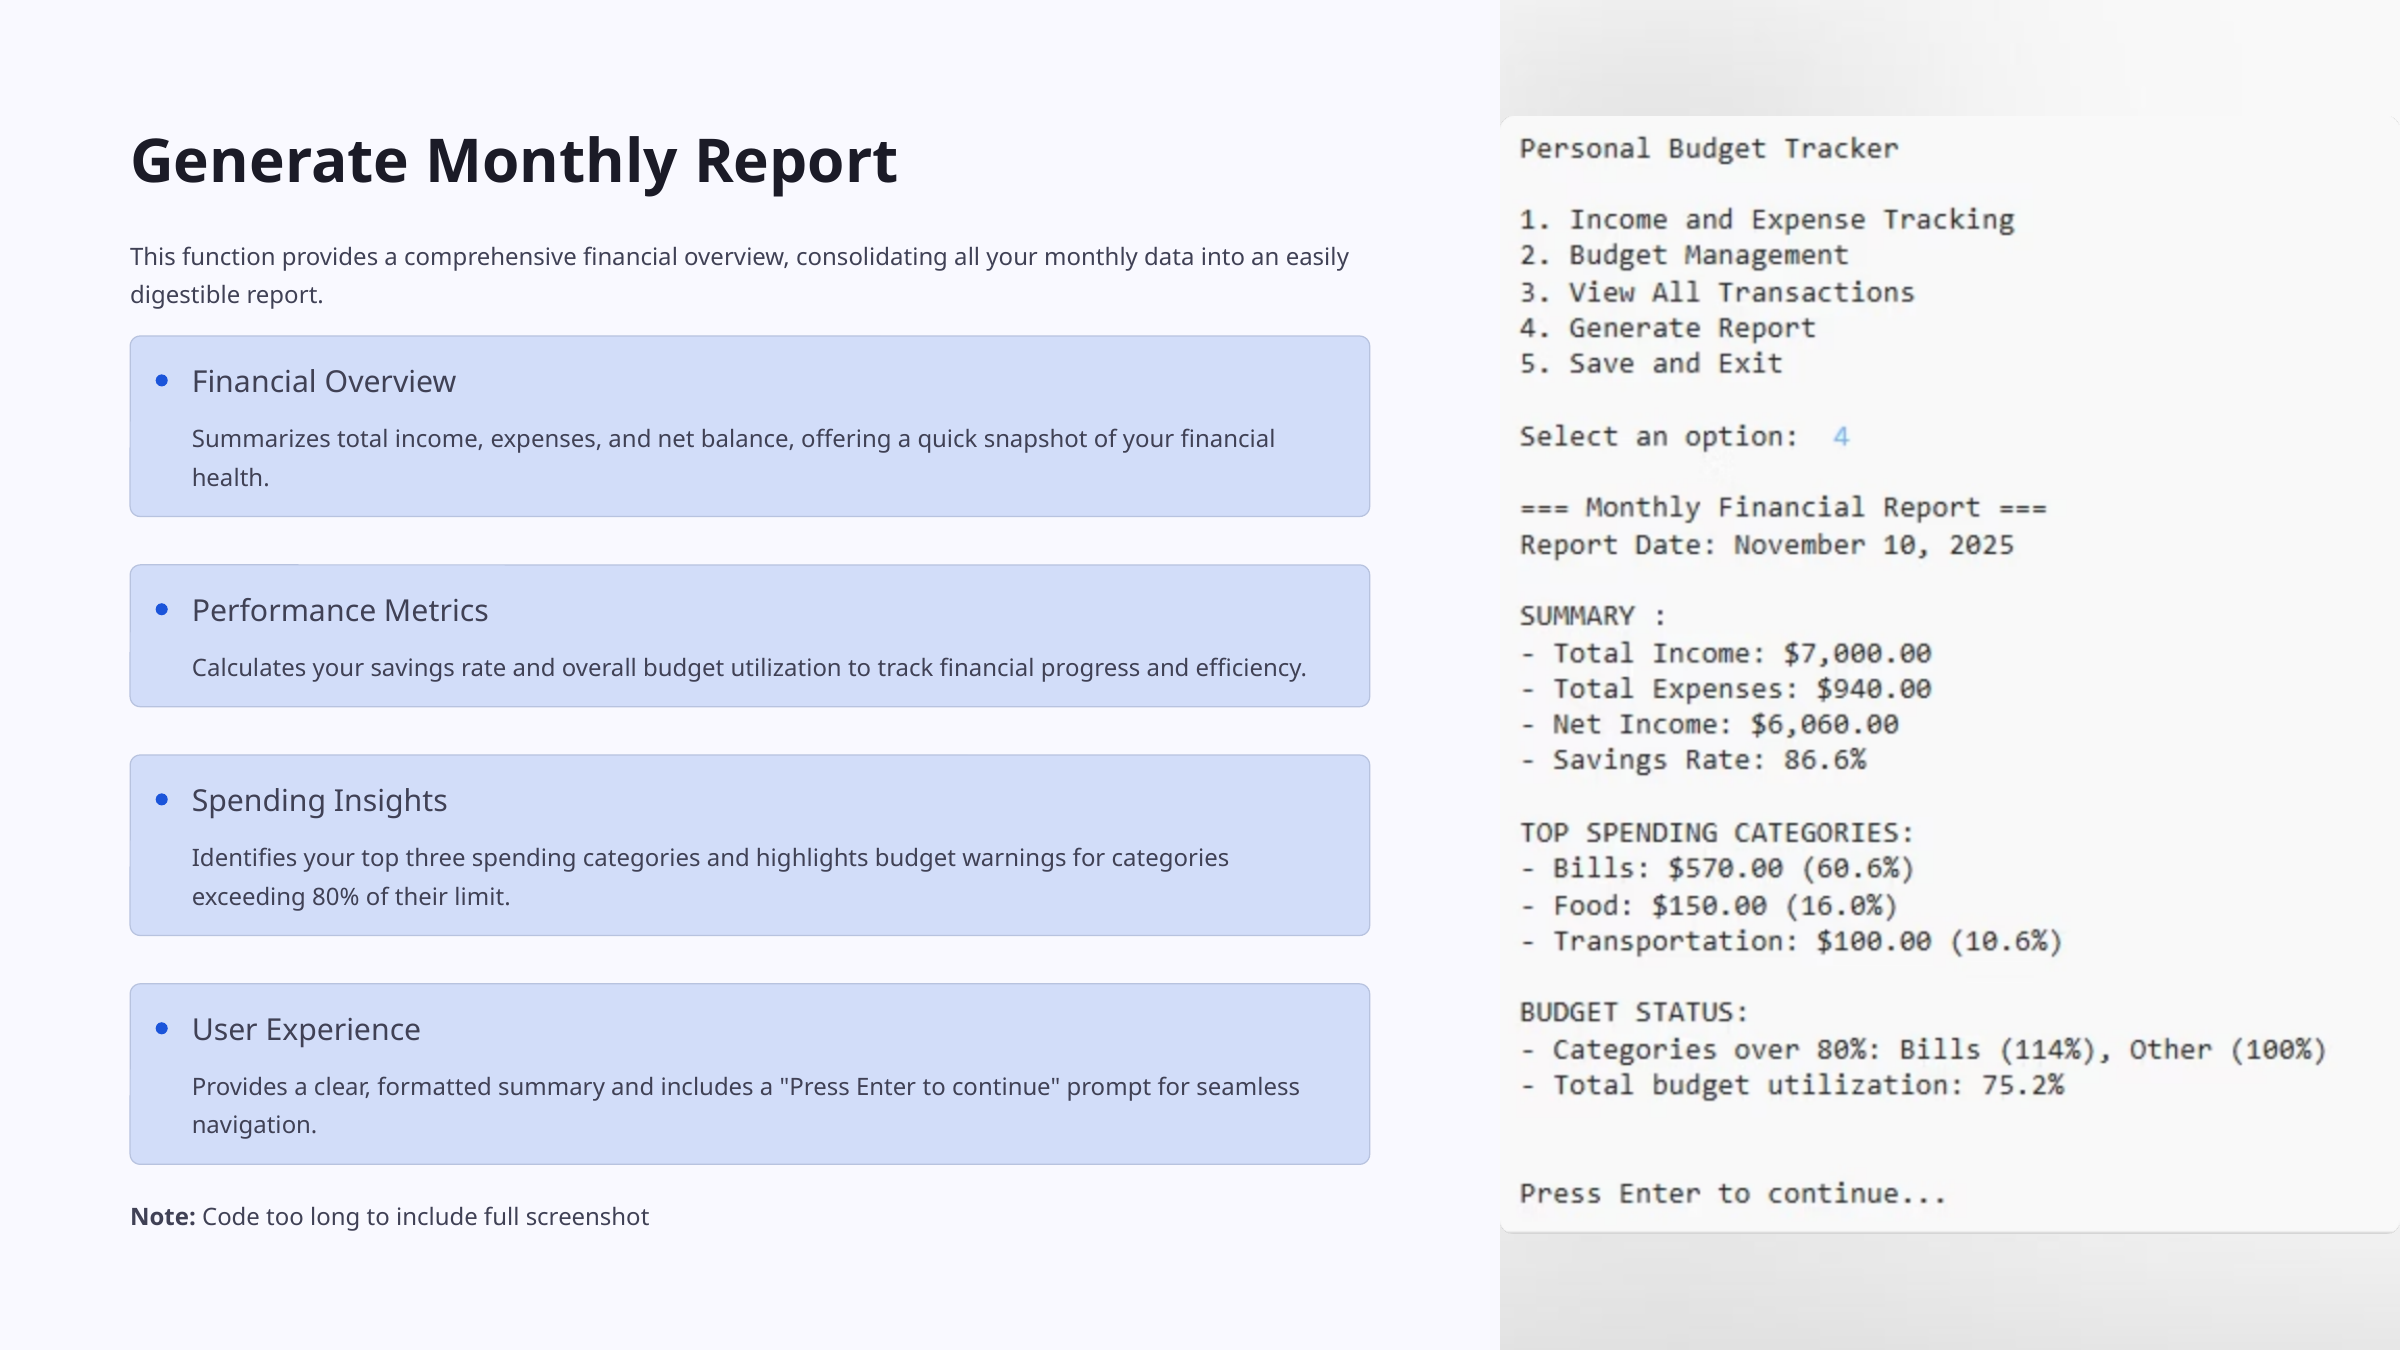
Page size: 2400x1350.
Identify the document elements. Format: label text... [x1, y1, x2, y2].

text_box Note: Code too long to include full screenshot [130, 1191, 1370, 1231]
text_box [155, 374, 168, 387]
text_box [155, 603, 168, 616]
text_box Spending Insights [191, 780, 495, 819]
text_box Generate Monthly Report [130, 119, 917, 196]
text_box Summarizes total income, expenses, and net balance, offering a quick snapshot of your financial health. [191, 413, 1345, 492]
text_box [130, 754, 1370, 936]
text_box [130, 564, 1370, 707]
text_box [130, 335, 1370, 517]
text_box Provides a clear, formatted summary and includes a "Press Enter to continue" prompt for seamless navigation. [191, 1061, 1345, 1139]
text_box This function provides a comprehensive financial overview, consolidating all your monthly data into an easily digestible report. [130, 231, 1370, 309]
text_box Calculates your savings rate and overall budget utilization to track financial progress and efficiency. [191, 642, 1345, 682]
text_box [130, 983, 1370, 1165]
text_box [155, 793, 168, 806]
picture [1499, 0, 2400, 1350]
text_box Performance Metrics [191, 590, 505, 629]
text_box User Experience [191, 1009, 495, 1048]
text_box Identifies your top three spending categories and highlights budget warnings for categories exceeding 80% of their limit. [191, 832, 1345, 911]
text_box [155, 1022, 168, 1035]
text_box Financial Overview [191, 361, 495, 400]
